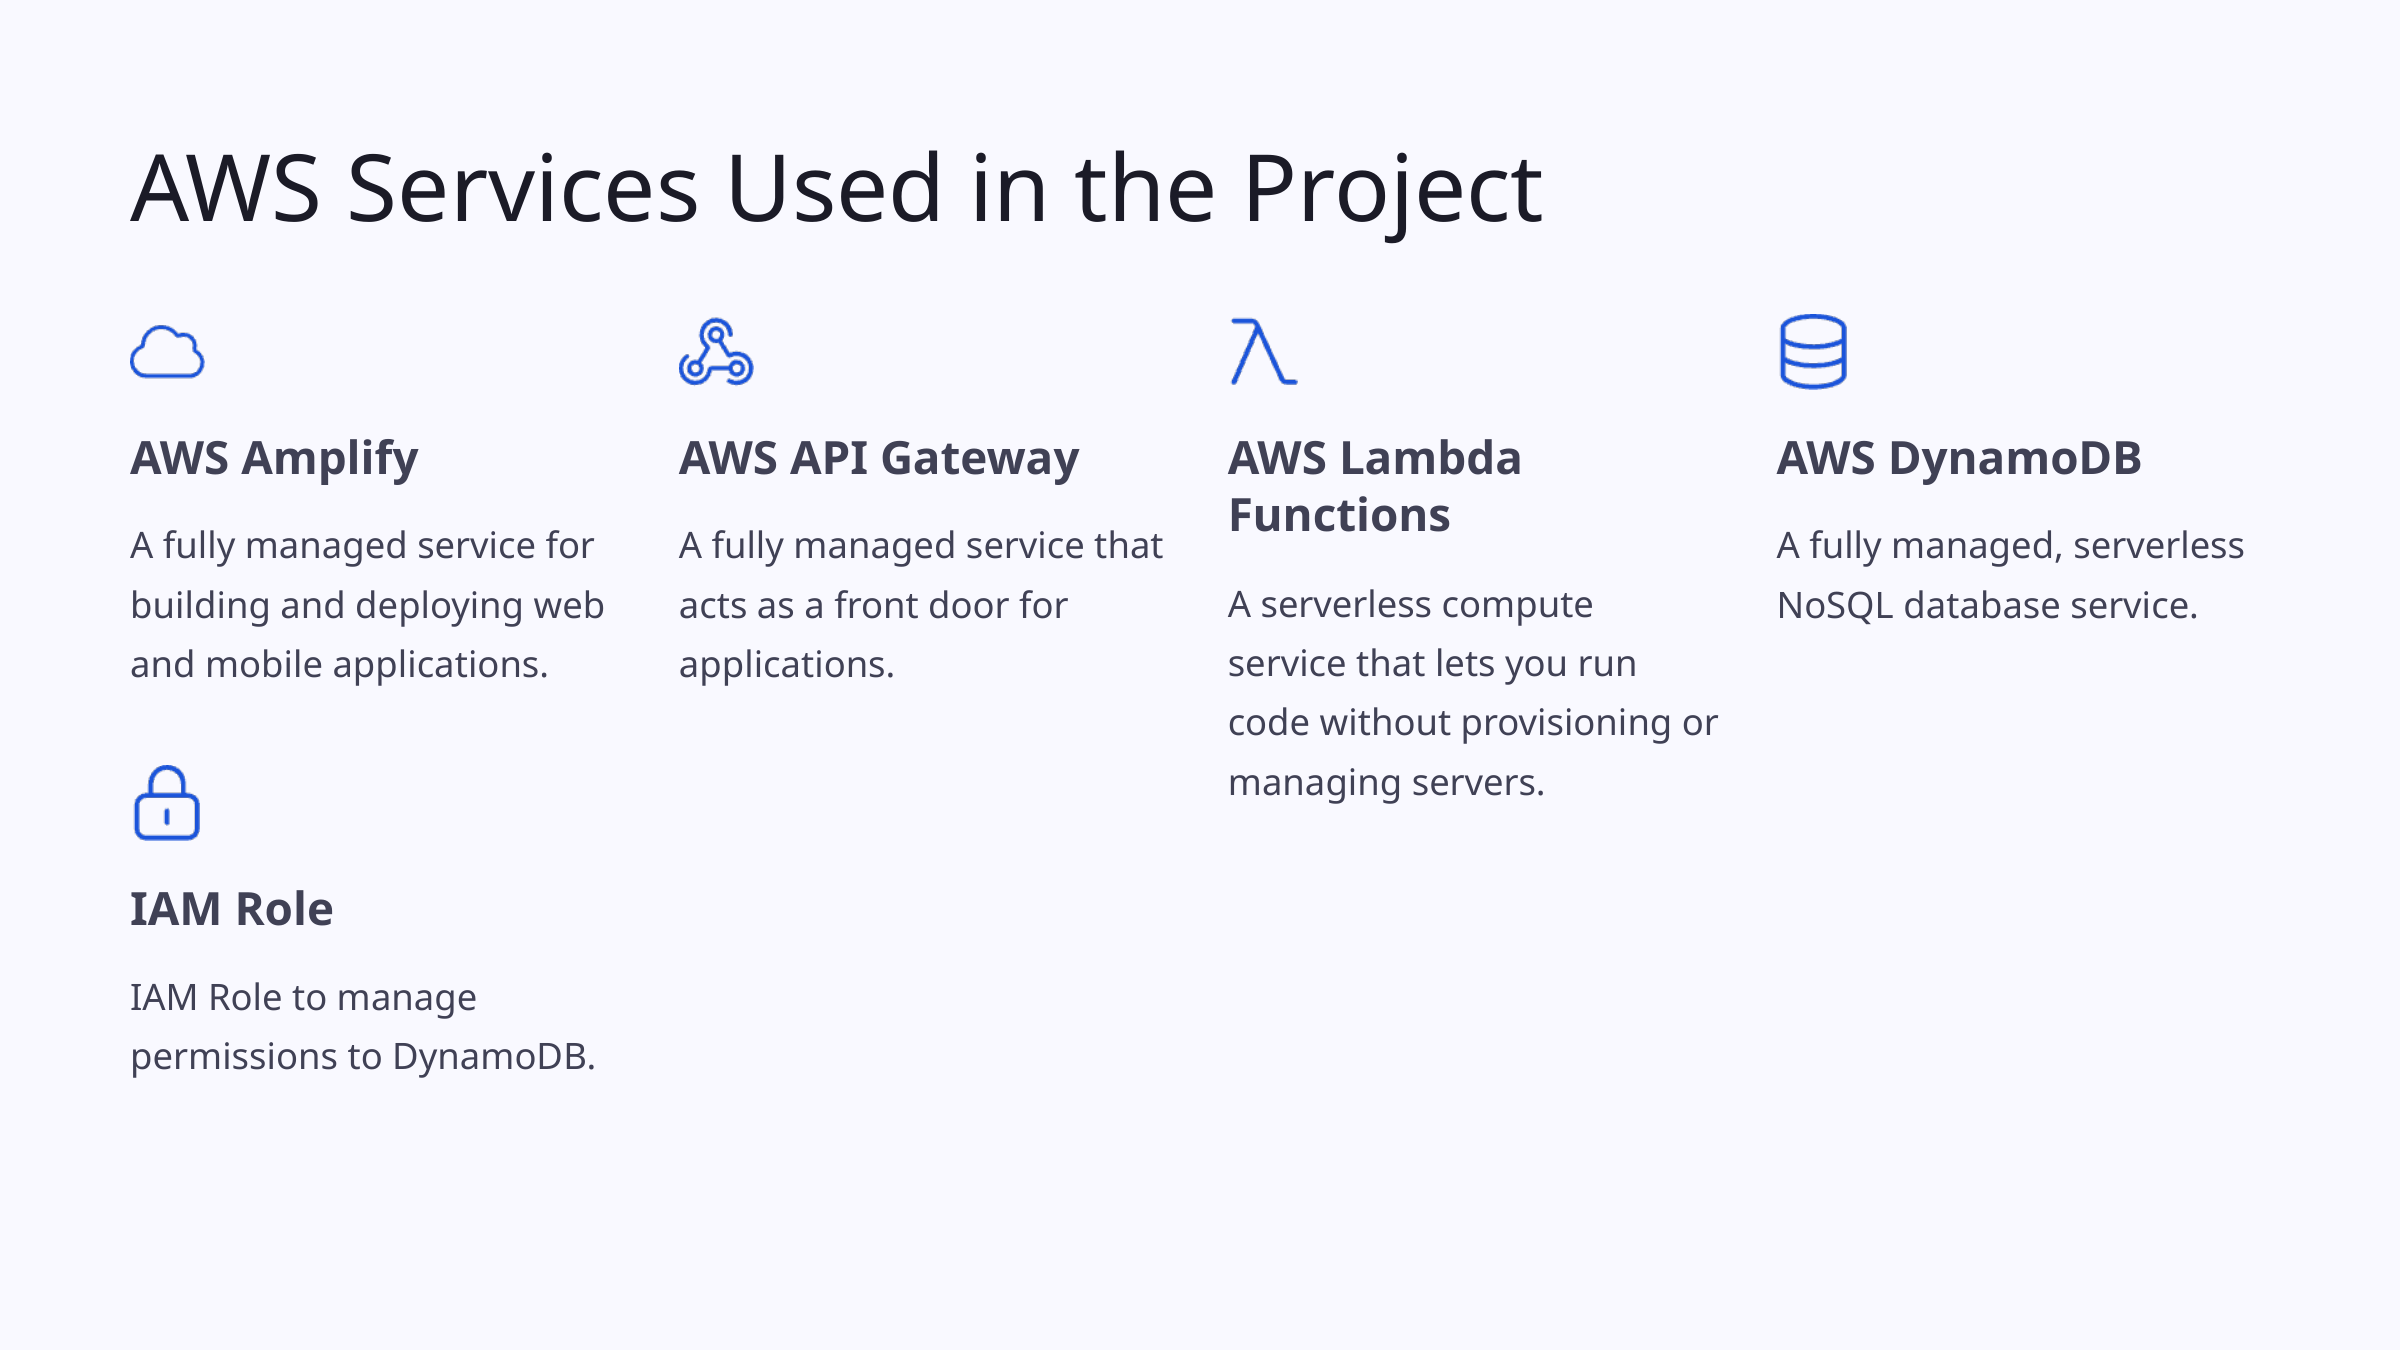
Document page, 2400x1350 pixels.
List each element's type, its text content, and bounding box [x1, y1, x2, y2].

picture [678, 314, 754, 390]
text_box AWS Amplify [130, 426, 596, 485]
picture [1776, 314, 1852, 390]
text_box IAM Role [130, 877, 596, 936]
text_box A fully managed service that acts as a front door for applications. [679, 506, 1173, 686]
picture [1227, 314, 1303, 390]
text_box A serverless compute service that lets you run code without provisioning or managing servers. [1227, 564, 1721, 803]
text_box AWS Lambda Functions [1227, 426, 1721, 543]
text_box AWS API Gateway [678, 426, 1145, 485]
text_box A fully managed service for building and deploying web and mobile applications. [130, 506, 624, 686]
text_box IAM Role to manage permissions to DynamoDB. [130, 957, 624, 1077]
text_box AWS DynamoDB [1776, 426, 2242, 485]
text_box AWS Services Used in the Project [130, 124, 1656, 241]
picture [130, 765, 205, 841]
text_box A fully managed, serverless NoSQL database service. [1776, 506, 2270, 626]
picture [130, 314, 205, 390]
